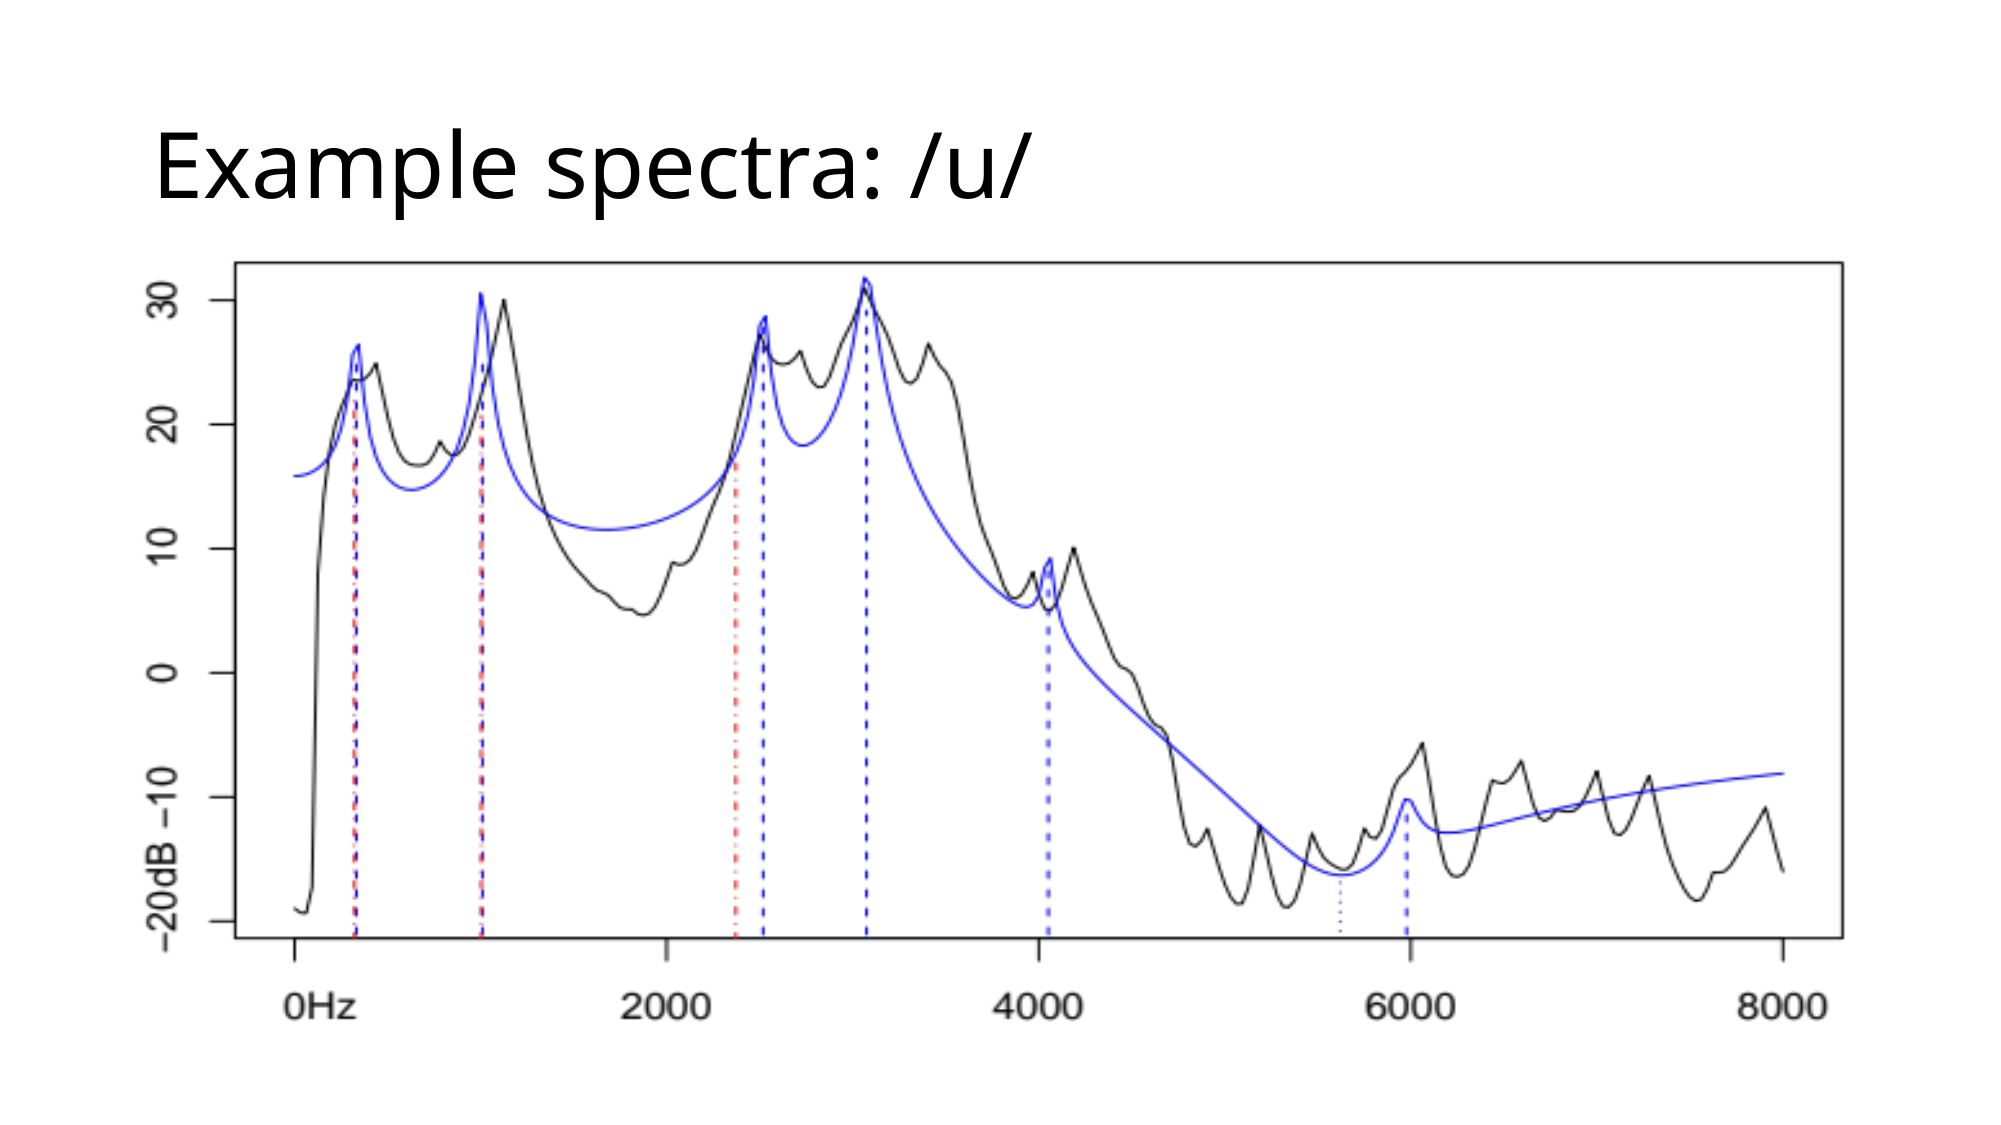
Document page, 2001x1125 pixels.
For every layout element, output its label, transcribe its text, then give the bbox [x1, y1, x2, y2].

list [137, 241, 1863, 1025]
title Example spectra: /u/ [137, 59, 1863, 241]
